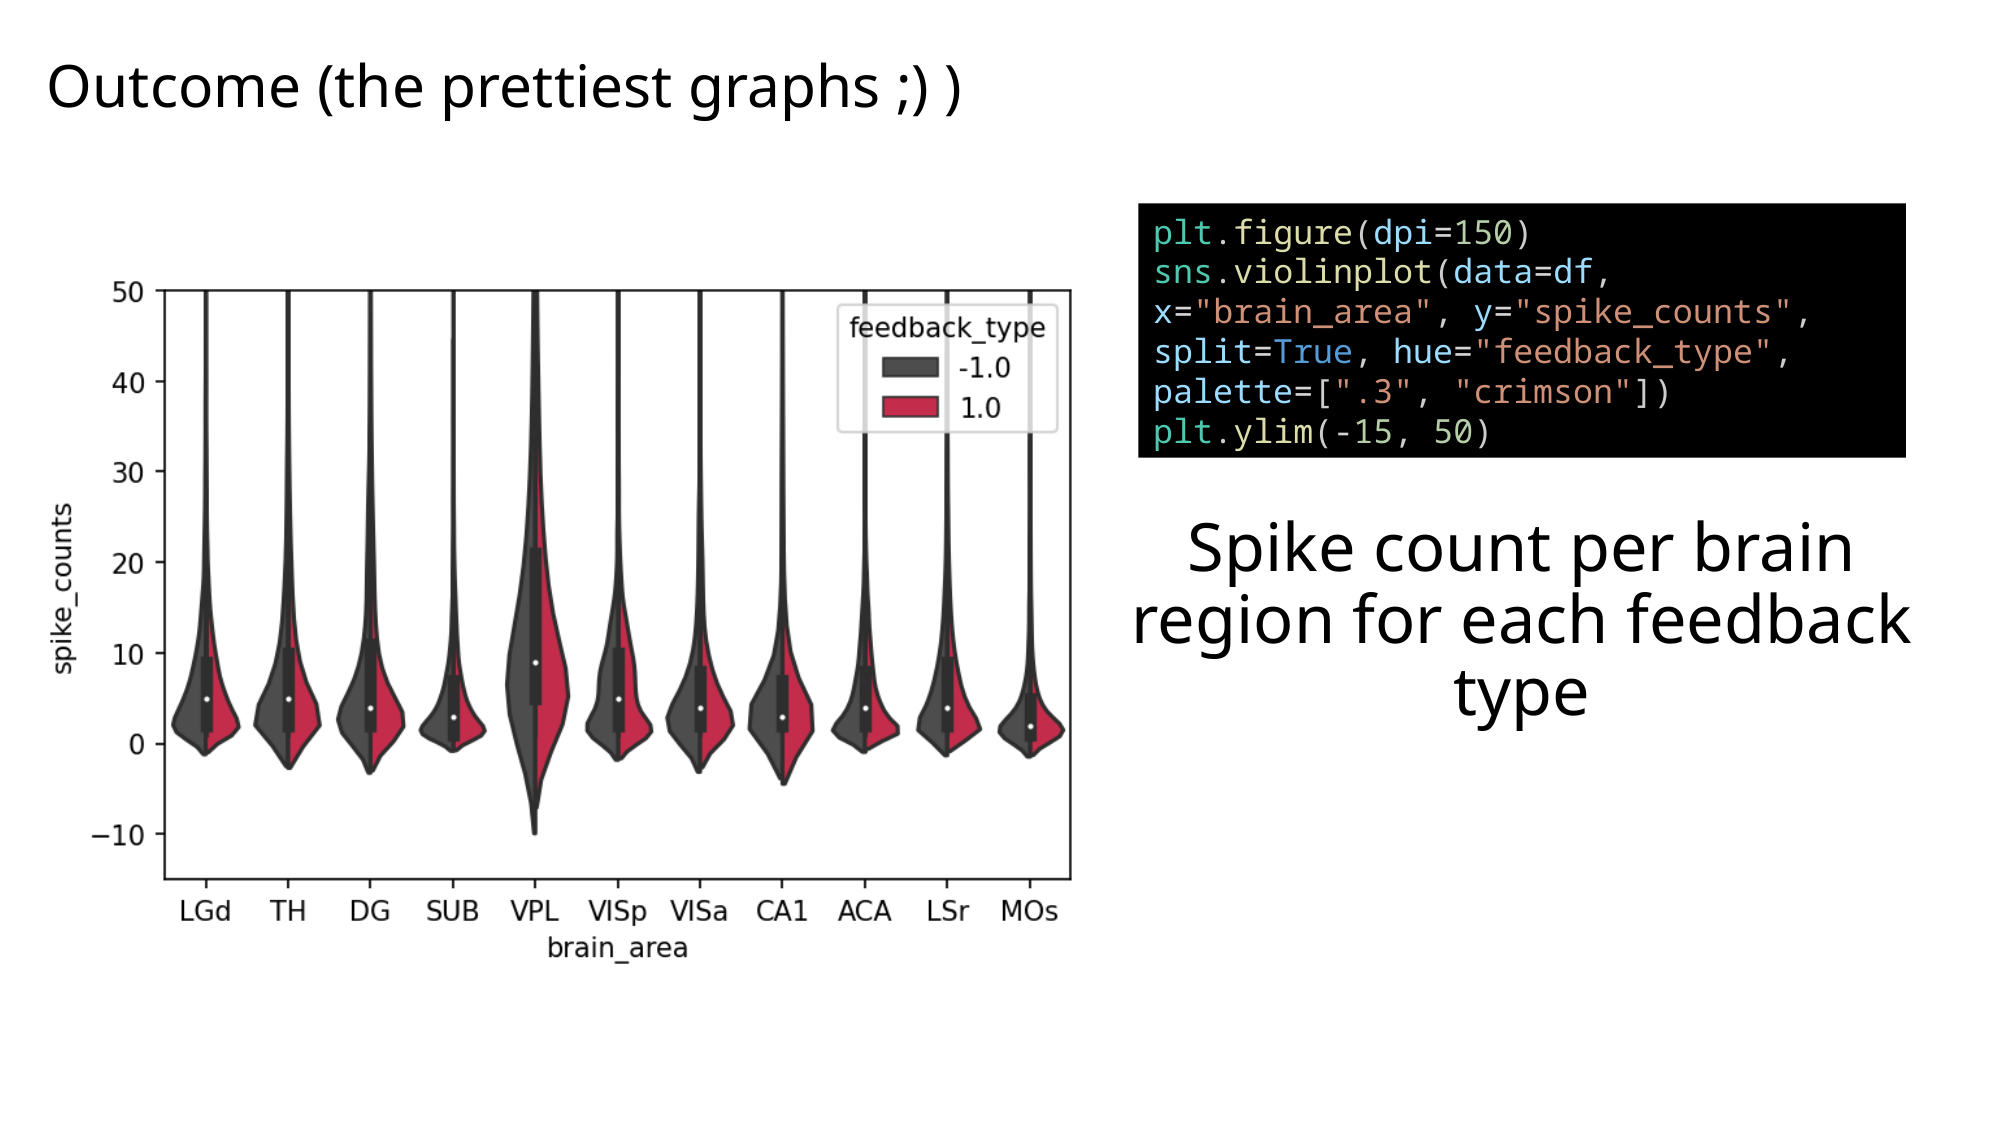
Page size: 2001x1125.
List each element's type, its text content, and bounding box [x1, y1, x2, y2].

text_box Spike count per brain region for each feedback type [1097, 479, 1948, 764]
picture [31, 262, 1090, 982]
title Outcome (the prettiest graphs ;) ) [31, 49, 1757, 129]
text_box plt.figure(dpi=150) sns.violinplot(data=df, x="brain_area", y="spike_counts", split=True, hue="feedback_type", palette=[".3", "crimson"]) plt.ylim(-15, 50) [1138, 203, 1906, 458]
